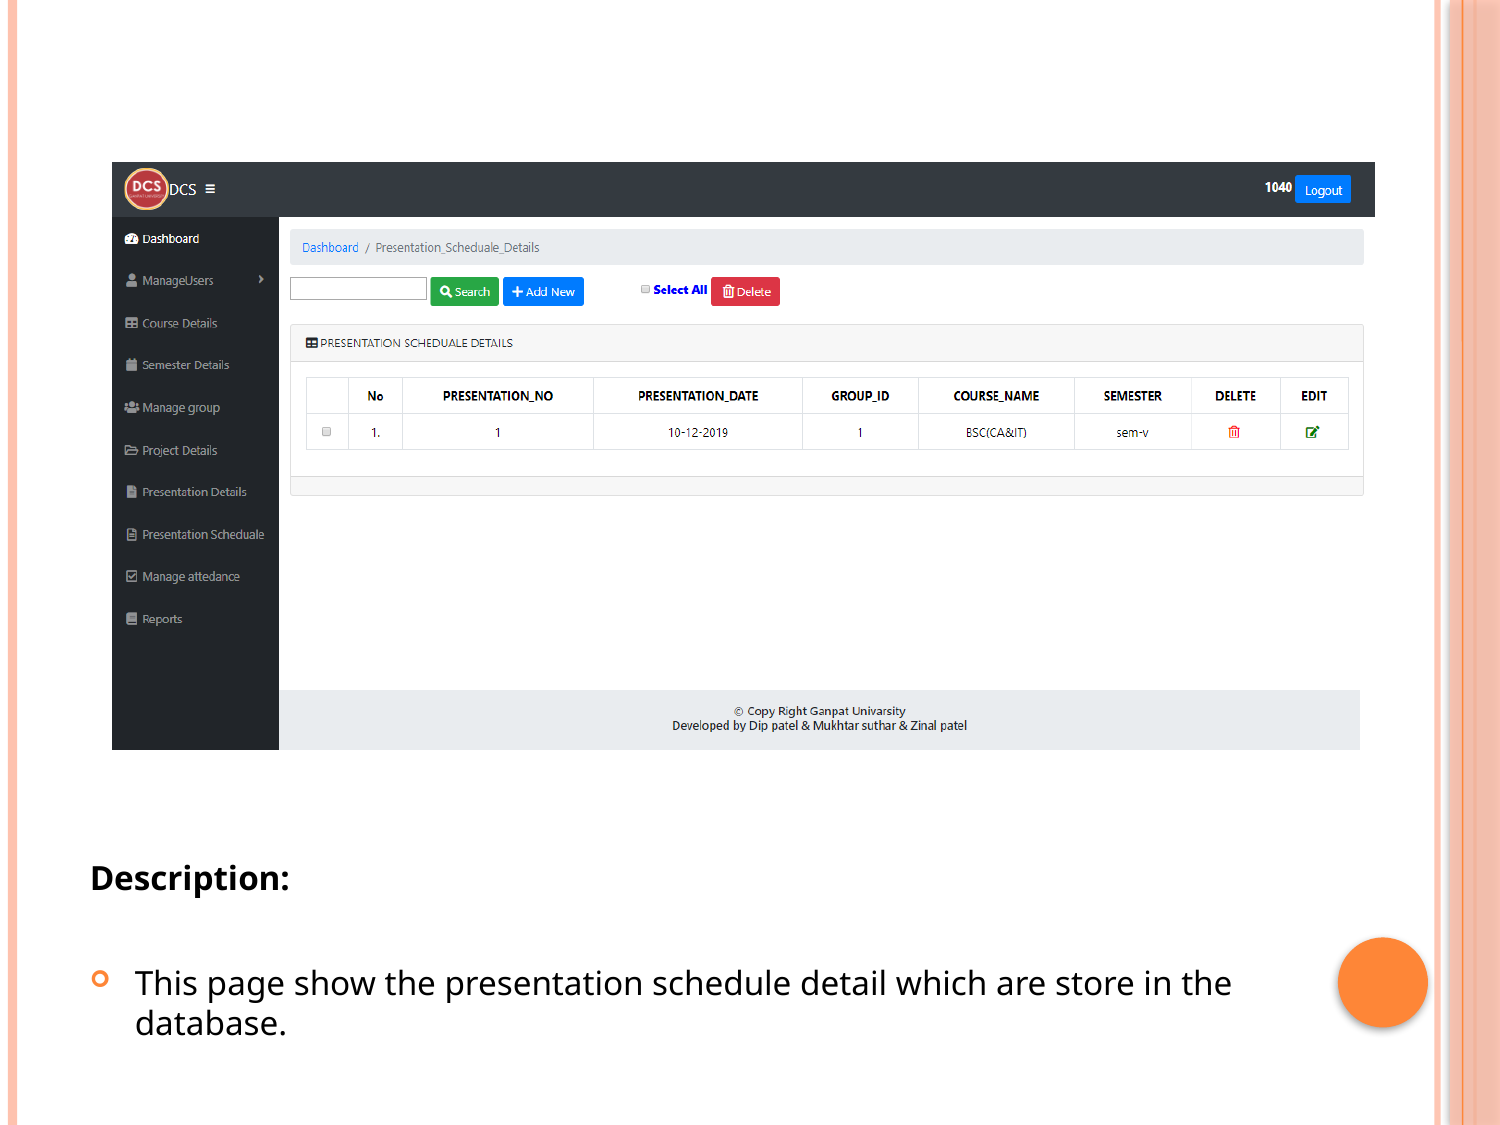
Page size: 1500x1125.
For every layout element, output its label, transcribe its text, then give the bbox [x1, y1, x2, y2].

list Description: This page show the presentation schedule detail which are store in the database. [75, 112, 1350, 1062]
picture [111, 161, 1376, 751]
